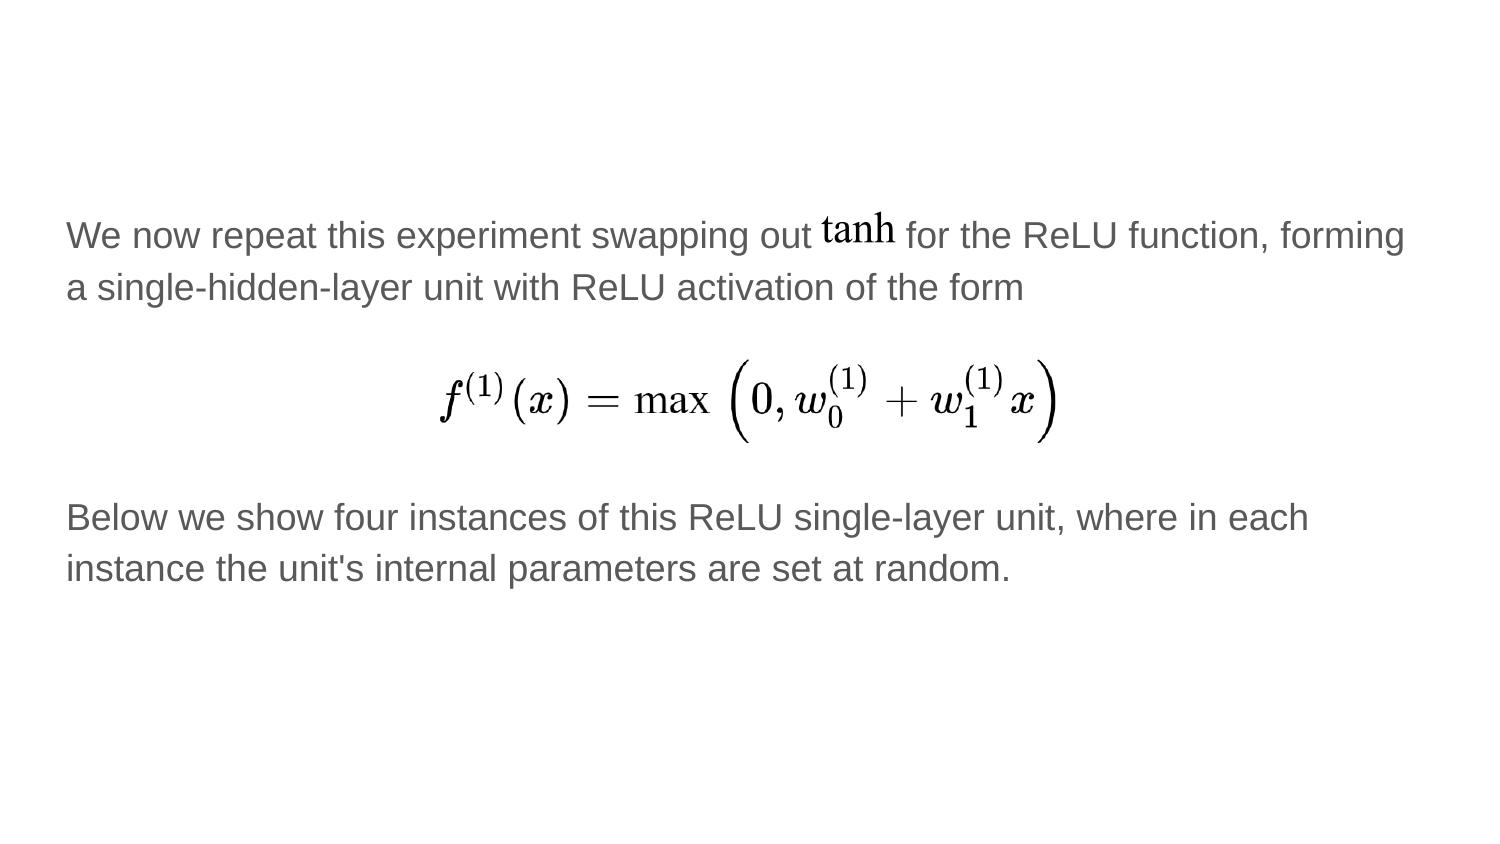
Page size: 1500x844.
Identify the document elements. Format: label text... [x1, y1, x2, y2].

picture [436, 353, 1064, 446]
picture [821, 198, 900, 255]
list We now repeat this experiment swapping out for the ReLU function, forming a single-hidden-layer unit with ReLU activation of the form Below we show four instances of this ReLU single-layer unit, where in each instance the unit's internal parameters are set at random. [51, 189, 1449, 750]
